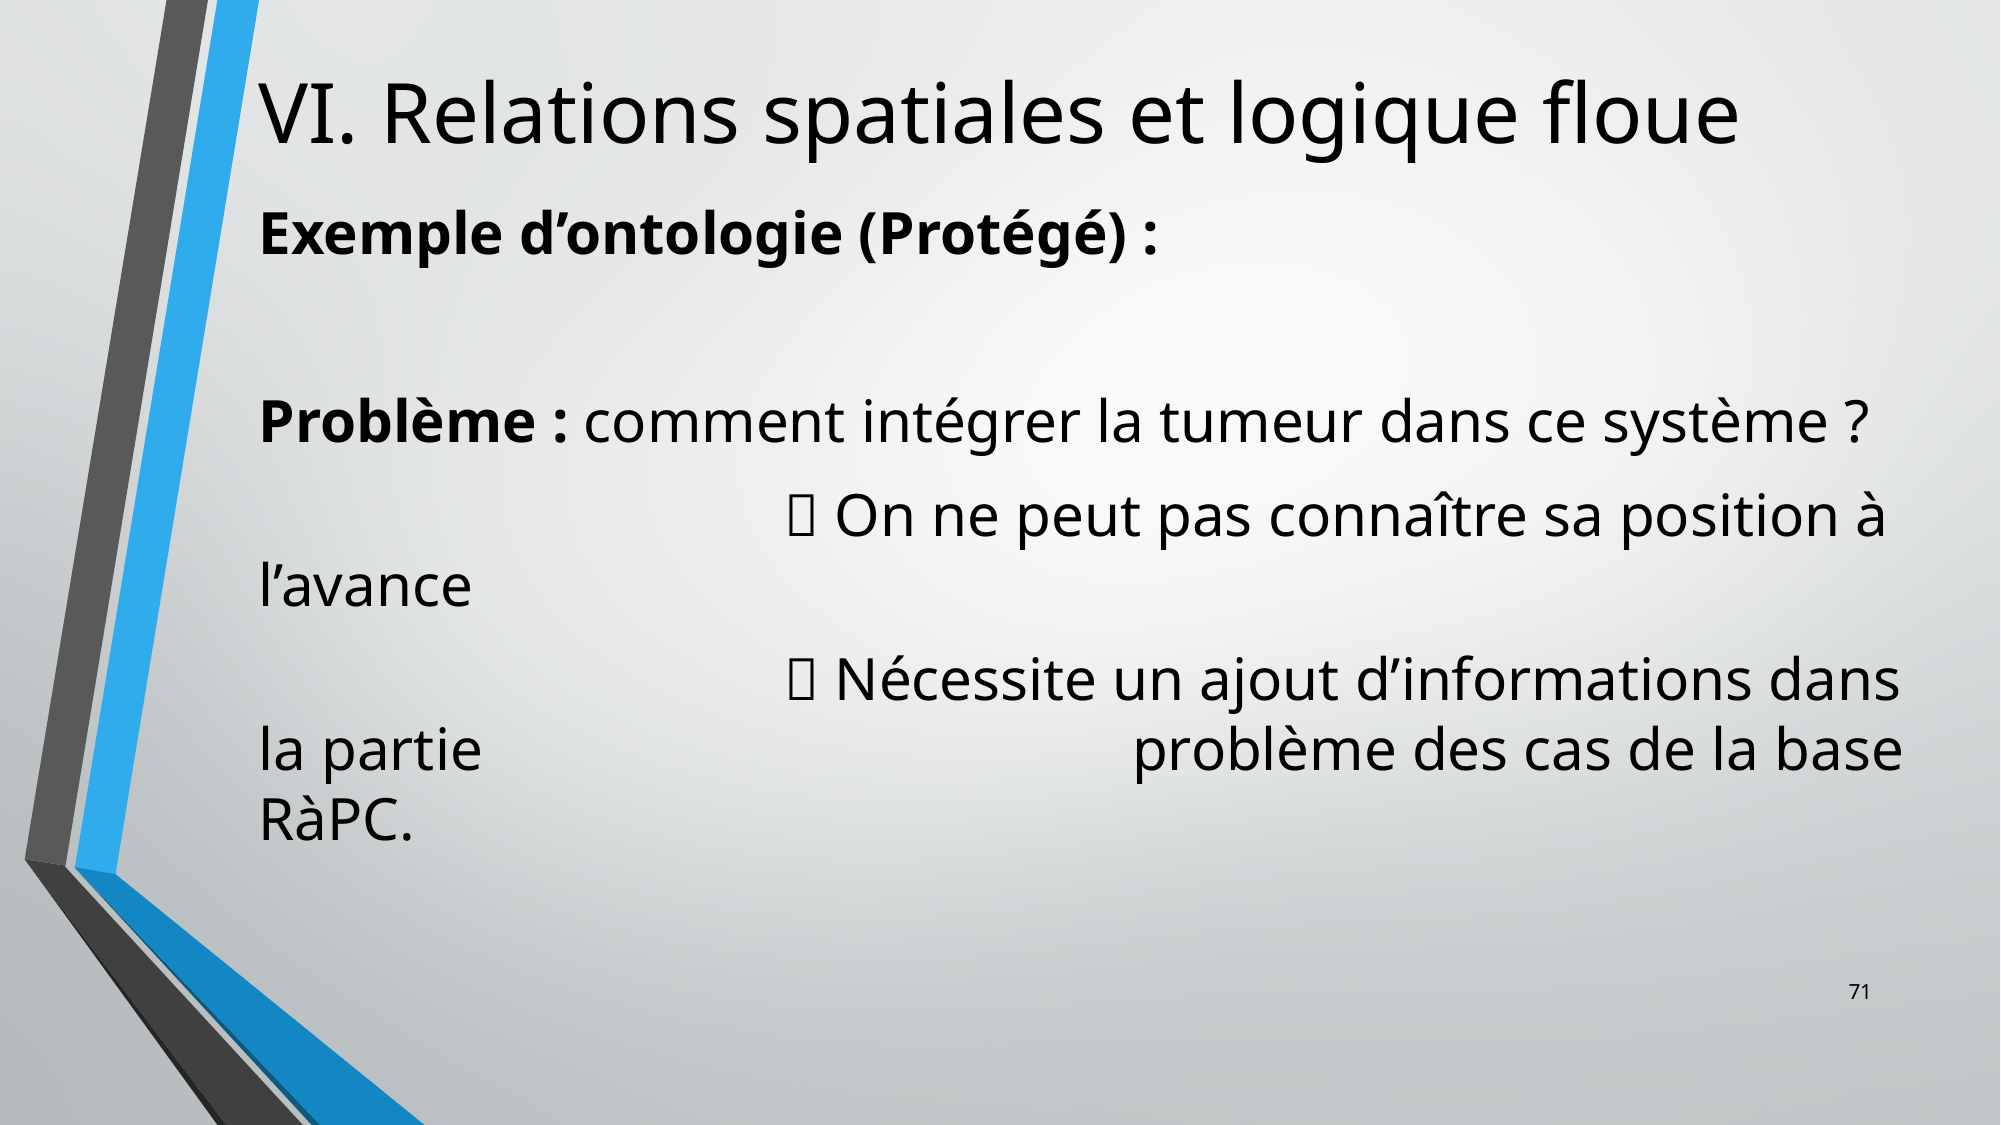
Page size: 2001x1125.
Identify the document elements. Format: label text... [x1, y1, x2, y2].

list Exemple d’ontologie (Protégé) : Problème : comment intégrer la tumeur dans ce système ?  On ne peut pas connaître sa position à l’avance  Nécessite un ajout d’informations dans la partie problème des cas de la base RàPC. [243, 188, 1979, 1023]
title VI. Relations spatiales et logique floue [243, 51, 1887, 188]
slide_number 71 [1796, 962, 1887, 1023]
